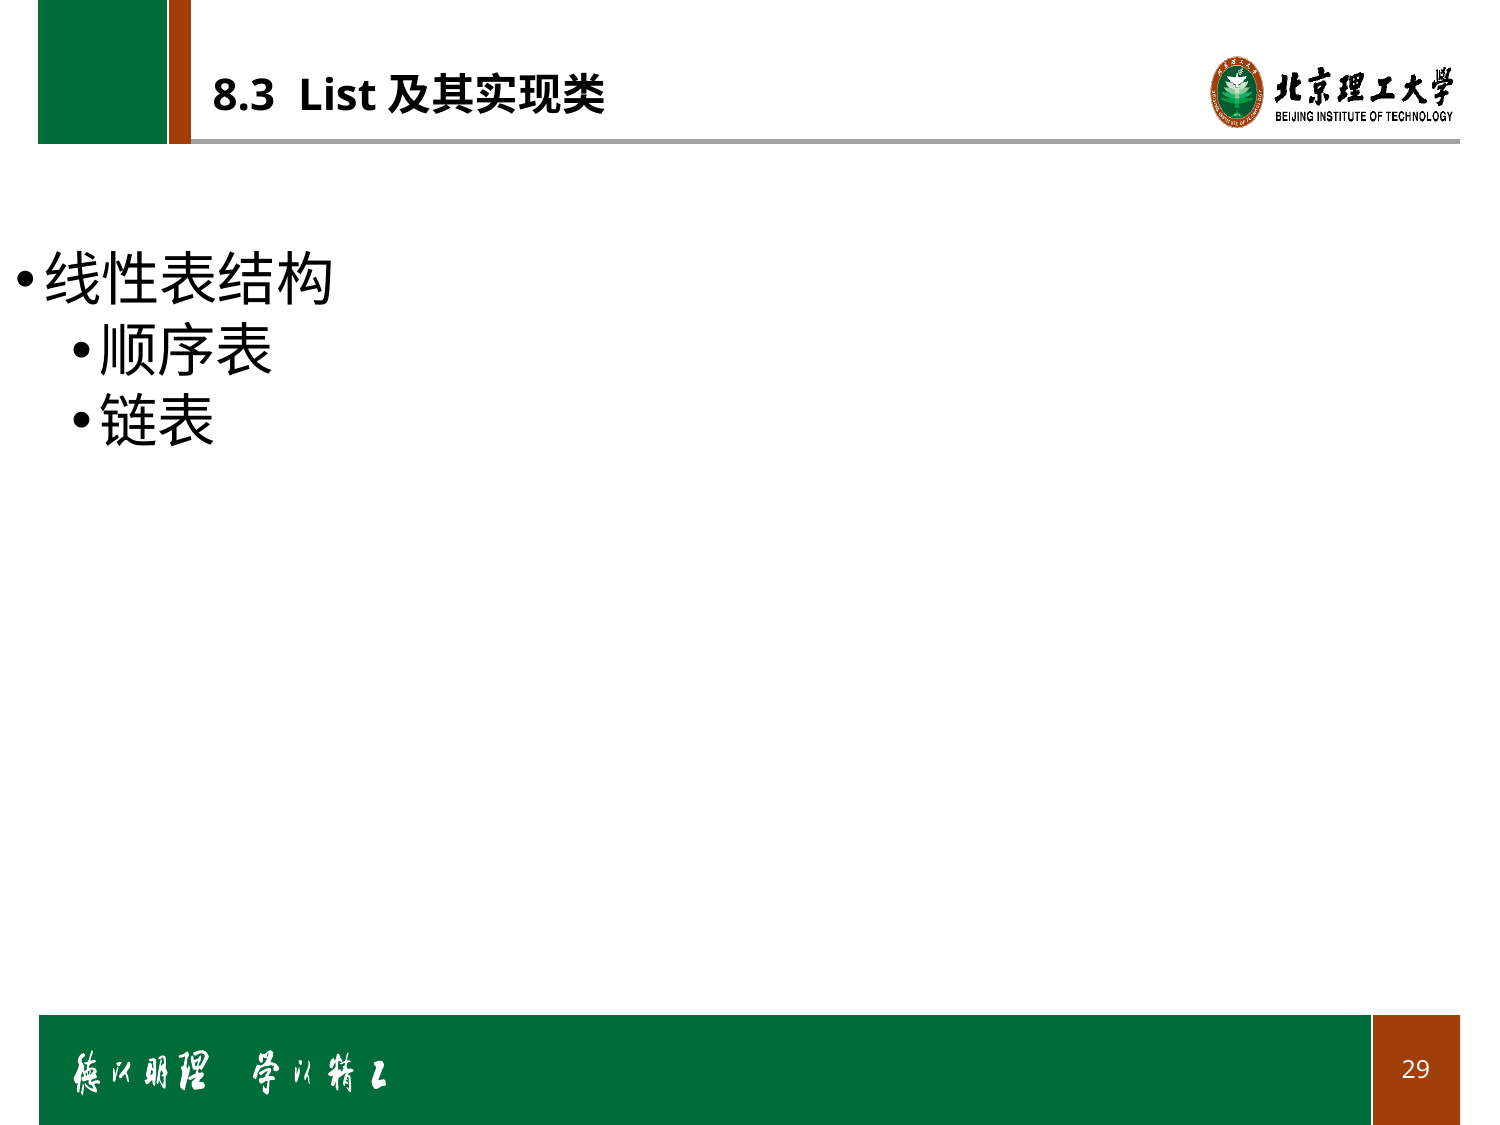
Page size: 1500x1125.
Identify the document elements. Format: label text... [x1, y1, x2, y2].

title 8.3 List及其实现类 [197, 64, 1262, 128]
list 线性表结构 顺序表 链表 [0, 243, 1350, 986]
picture [1210, 56, 1453, 128]
